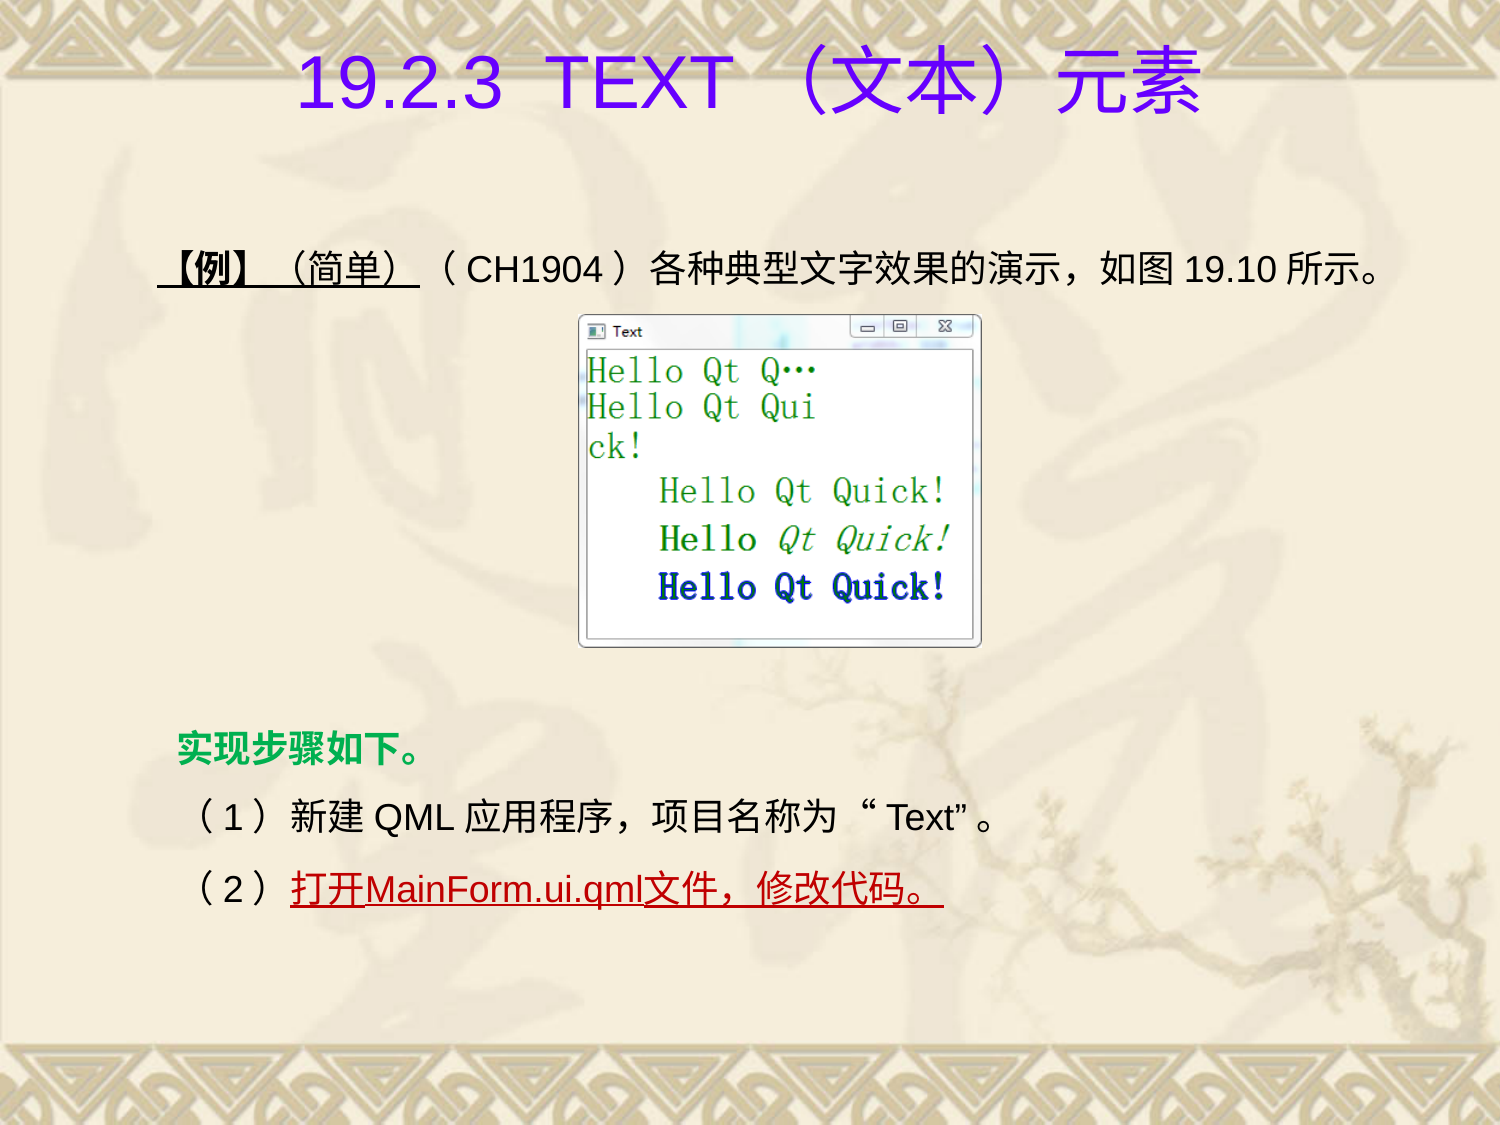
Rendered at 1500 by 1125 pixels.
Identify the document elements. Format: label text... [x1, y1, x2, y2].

picture [0, 0, 1500, 1125]
text_box 【例】（简单）（CH1904）各种典型文字效果的演示，如图19.10所示。 [69, 237, 1428, 343]
title 19.2.3 Text（文本）元素 [49, 7, 1451, 149]
text_box 实现步骤如下。 （1）新建QML应用程序，项目名称为“Text”。 （2）打开MainForm.ui.qml文件，修改代码。 [88, 695, 1247, 927]
